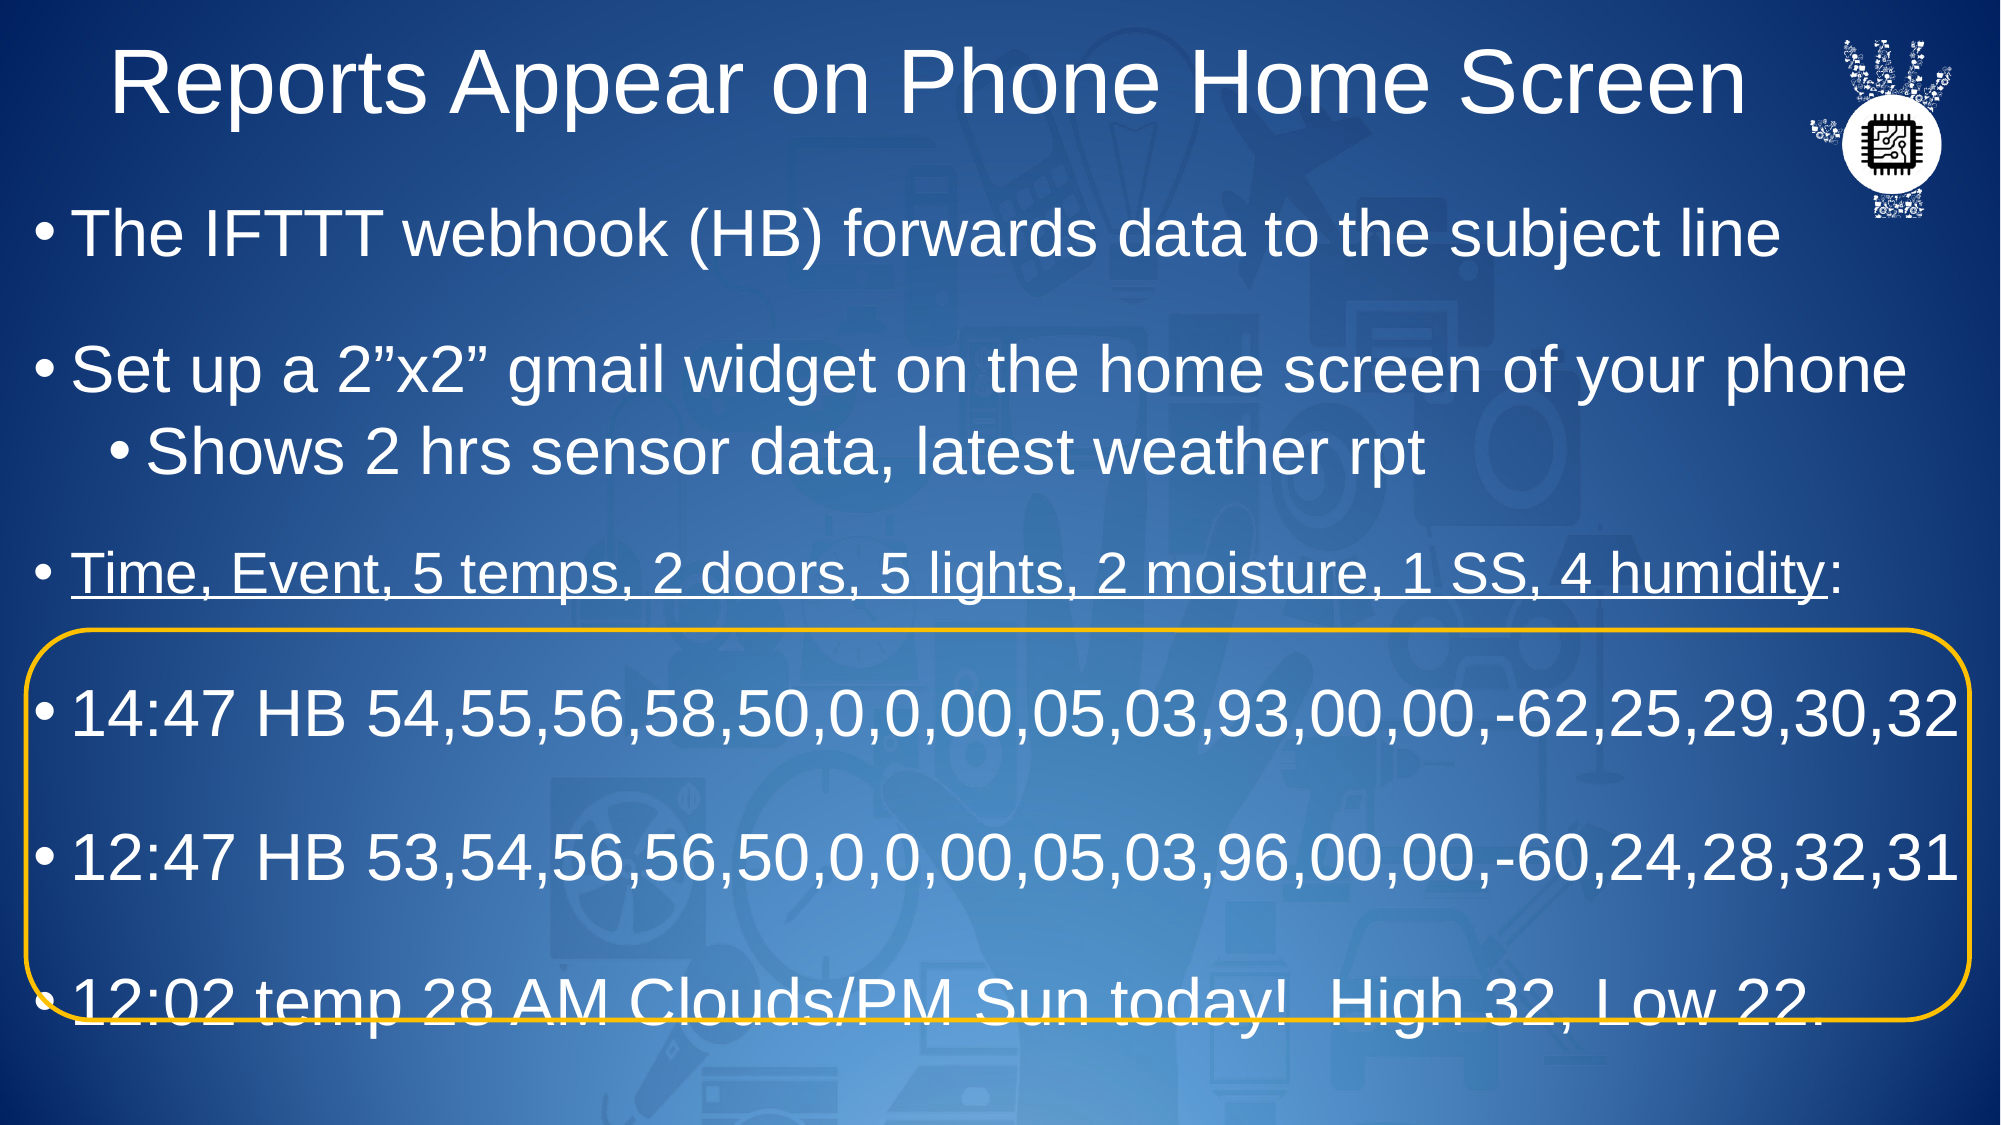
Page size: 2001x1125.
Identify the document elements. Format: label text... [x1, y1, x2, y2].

list The IFTTT webhook (HB) forwards data to the subject line Set up a 2”x2” gmail widget on the home screen of your phone Shows 2 hrs sensor data, latest weather rpt Time, Event, 5 temps, 2 doors, 5 lights, 2 moisture, 1 SS, 4 humidity: 14:47 HB 54,55,56,58,50,0,0,00,05,03,93,00,00,-62,25,29,30,32 12:47 HB 53,54,56,56,50,0,0,00,05,03,96,00,00,-60,24,28,32,31 12:02 temp 28 AM Clouds/PM Sun today! High 32, Low 22. [18, 191, 1982, 1098]
text_box [24, 628, 1971, 1021]
picture [0, 0, 2001, 1125]
title Reports Appear on Phone Home Screen [40, 0, 1819, 168]
